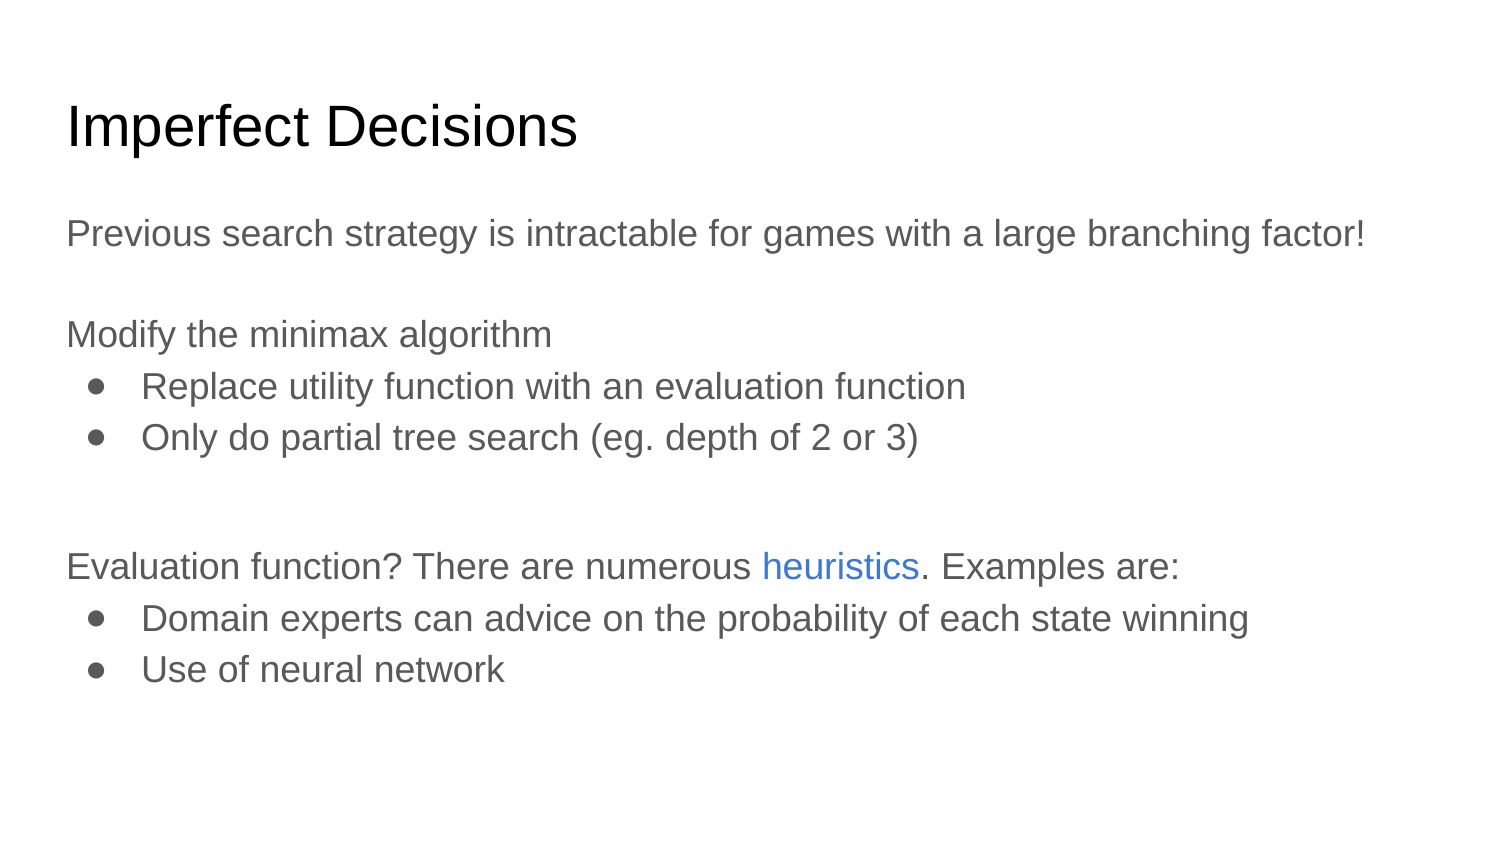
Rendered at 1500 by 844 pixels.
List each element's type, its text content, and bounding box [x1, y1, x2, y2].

text_box Evaluation function? There are numerous heuristics. Examples are: Domain experts can advice on the probability of each state winning Use of neural network [51, 504, 1359, 725]
list Previous search strategy is intractable for games with a large branching factor! Modify the minimax algorithm Replace utility function with an evaluation function Only do partial tree search (eg. depth of 2 or 3) [51, 187, 1449, 748]
title Imperfect Decisions [51, 72, 1449, 167]
